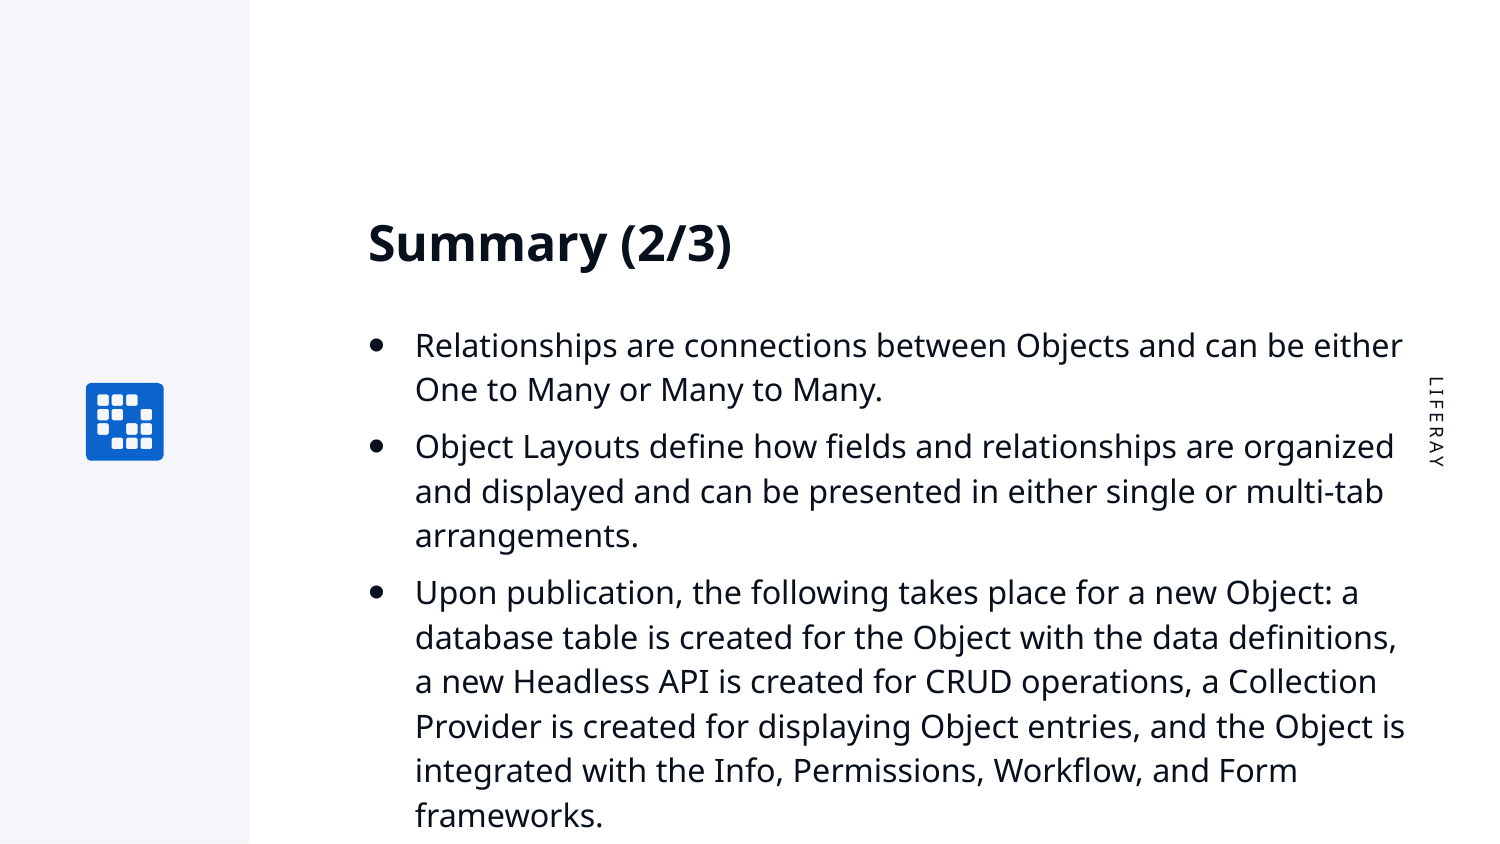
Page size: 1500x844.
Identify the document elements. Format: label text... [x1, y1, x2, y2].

subtitle Relationships are connections between Objects and can be either One to Many or Many to Many. Object Layouts define how fields and relationships are organized and displayed and can be presented in either single or multi-tab arrangements. Upon publication, the following takes place for a new Object: a database table is created for the Object with the data definitions, a new Headless API is created for CRUD operations, a Collection Provider is created for displaying Object entries, and the Object is integrated with the Info, Permissions, Workflow, and Form frameworks. [368, 304, 1416, 635]
title Summary (2/3) [368, 196, 1350, 284]
